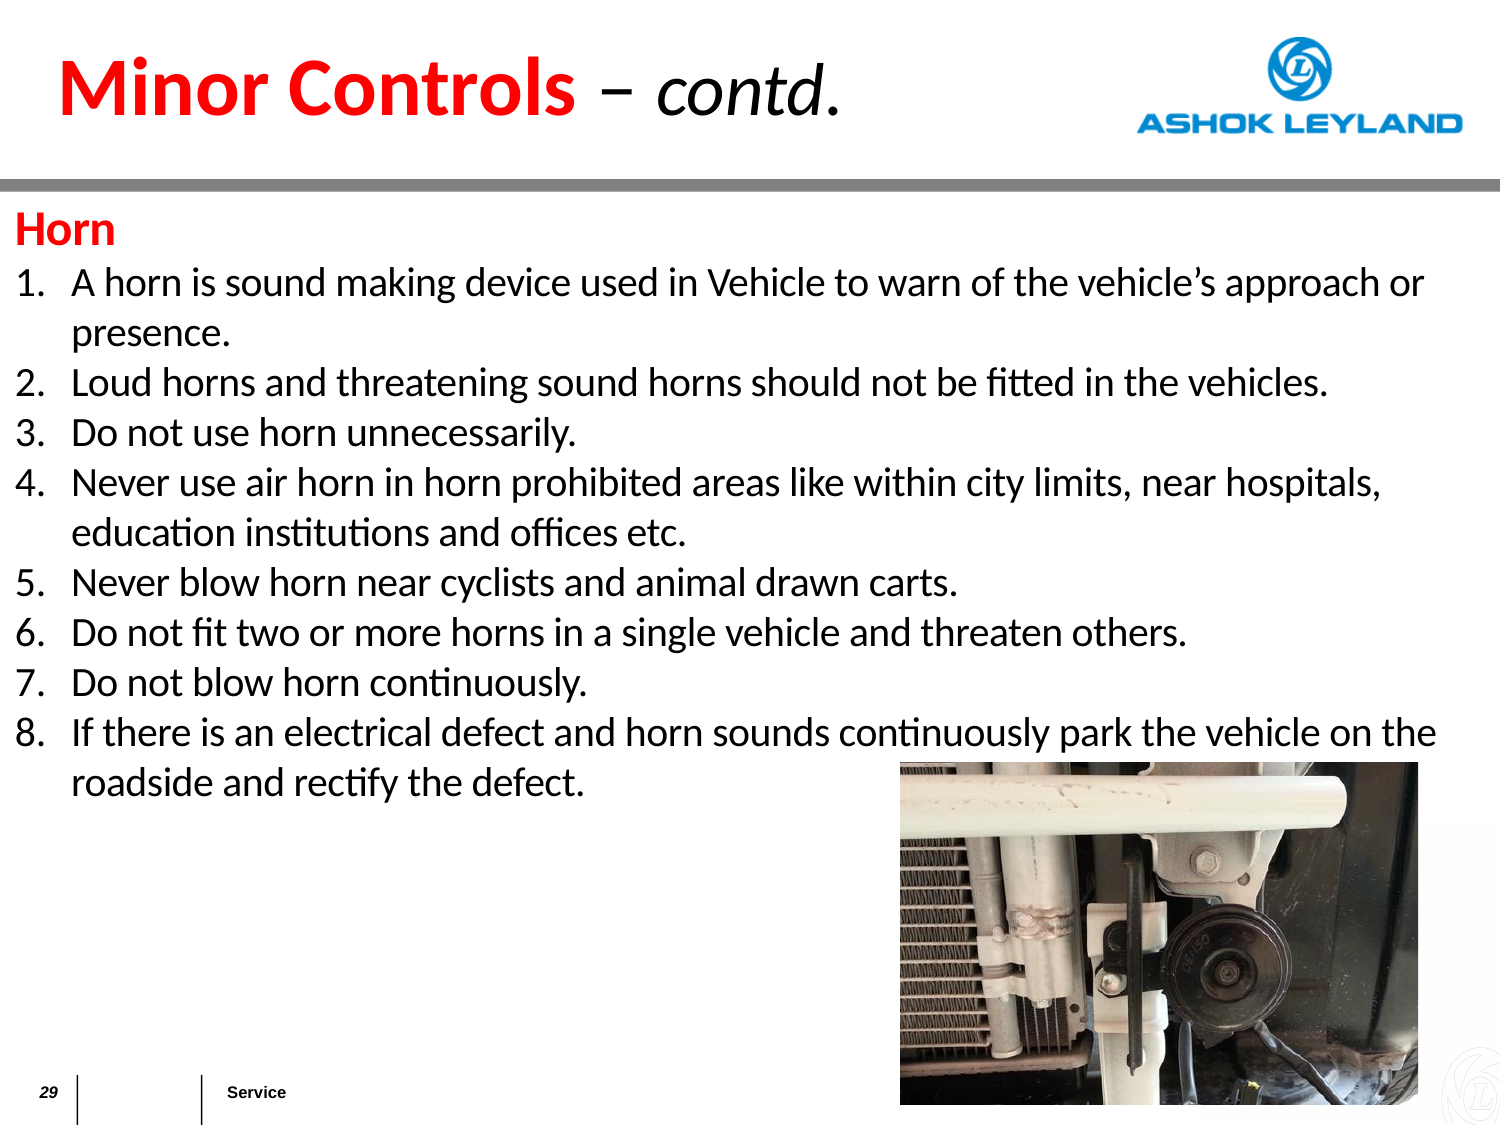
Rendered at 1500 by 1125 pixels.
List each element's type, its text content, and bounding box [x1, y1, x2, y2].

picture [1287, 56, 1313, 82]
picture [1137, 37, 1463, 134]
picture [1303, 48, 1326, 67]
picture [1273, 71, 1297, 90]
text_box Horn A horn is sound making device used in Vehicle to warn of the vehicle’s approach or presence. Loud horns and threatening sound horns should not be fitted in the vehicles. Do not use horn unnecessarily. Never use air horn in horn prohibited areas like within city limits, near hospitals, education institutions and offices etc. Never blow horn near cyclists and animal drawn carts. Do not fit two or more horns in a single vehicle and threaten others. Do not blow horn continuously. If there is an electrical defect and horn sounds continuously park the vehicle on the roadside and rectify the defect. [0, 187, 1500, 813]
picture [1279, 42, 1298, 66]
picture [899, 762, 1500, 1125]
text_box Minor Controls – contd. [42, 24, 860, 140]
picture [1303, 72, 1321, 96]
